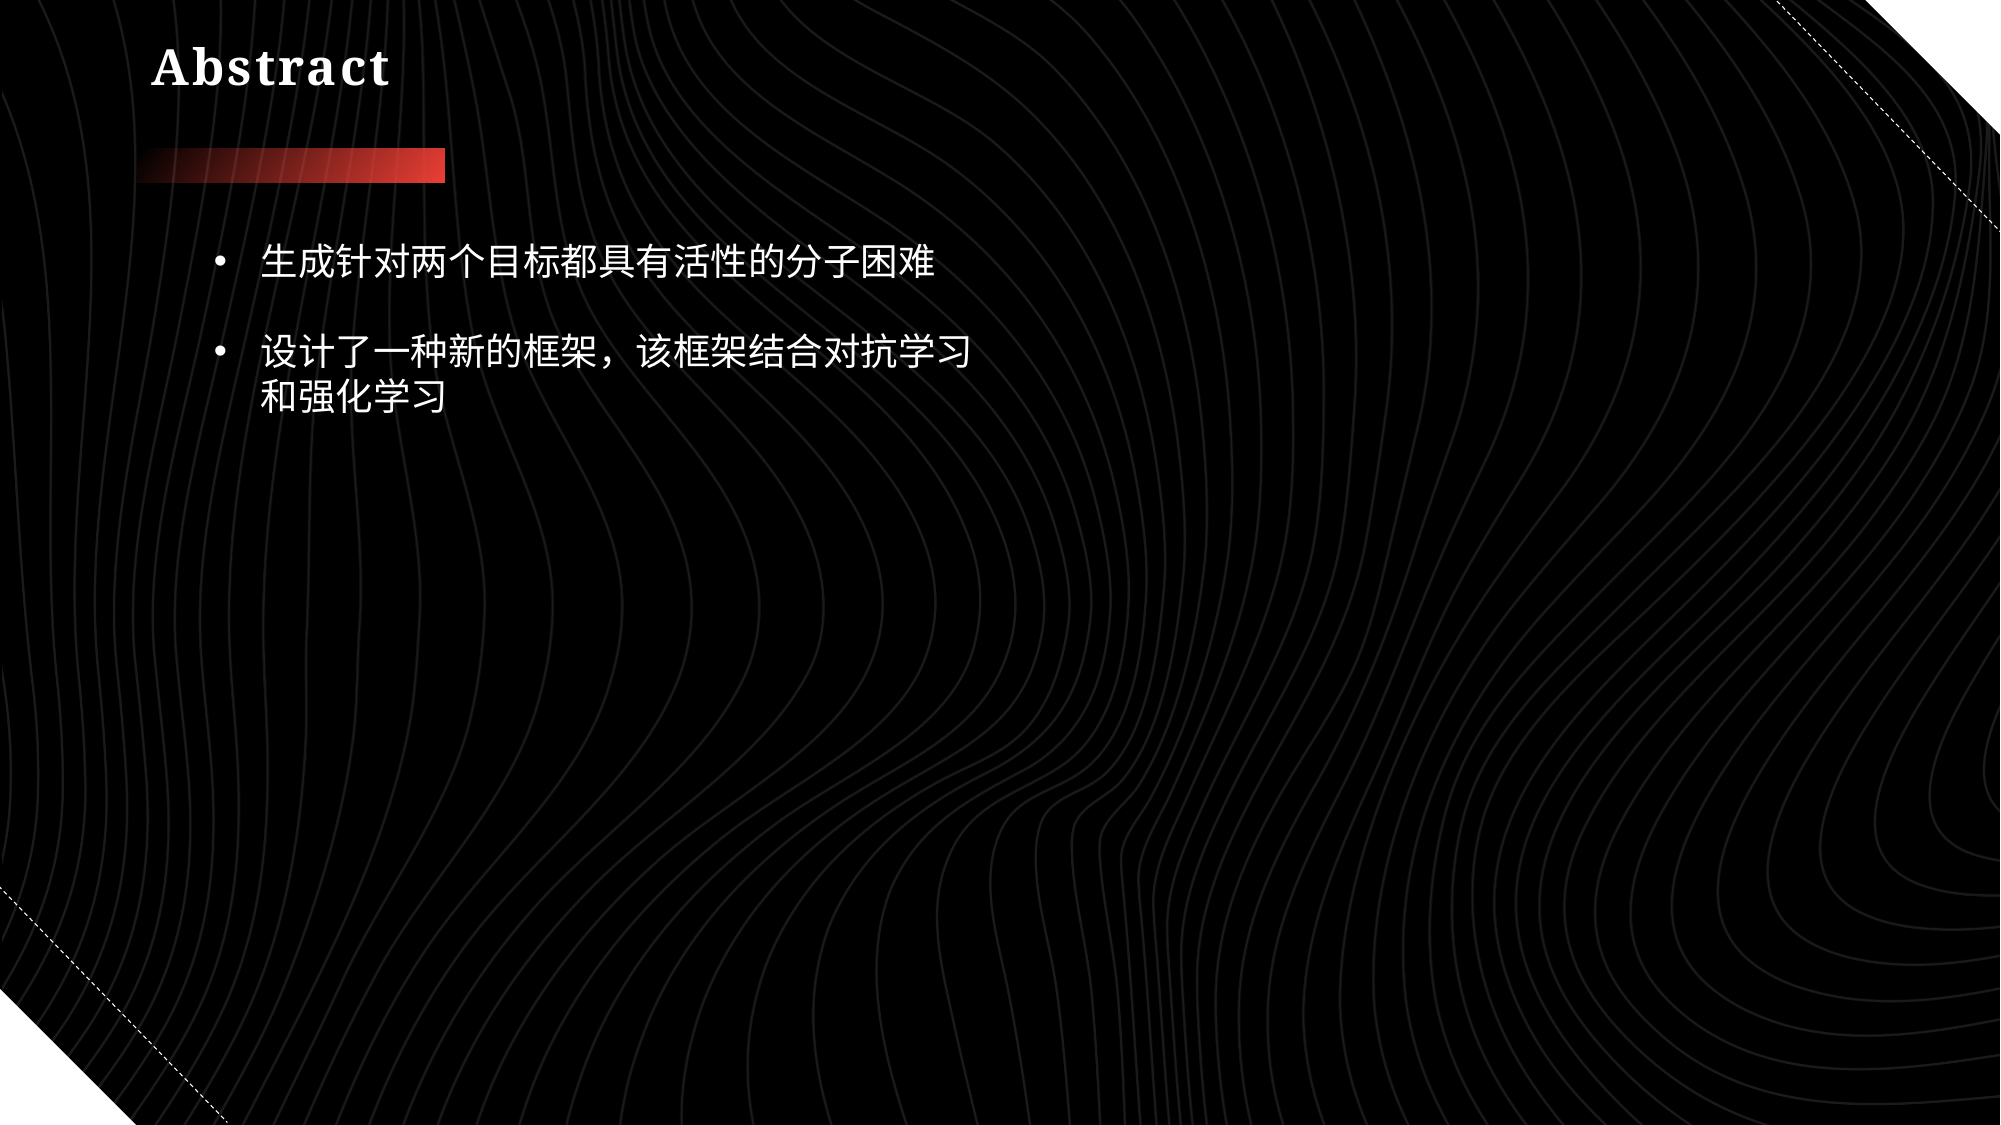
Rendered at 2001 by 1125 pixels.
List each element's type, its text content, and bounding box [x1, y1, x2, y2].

title Abstract [136, 21, 1863, 118]
text_box 生成针对两个目标都具有活性的分子困难 设计了一种新的框架，该框架结合对抗学习和强化学习 [198, 231, 1016, 471]
